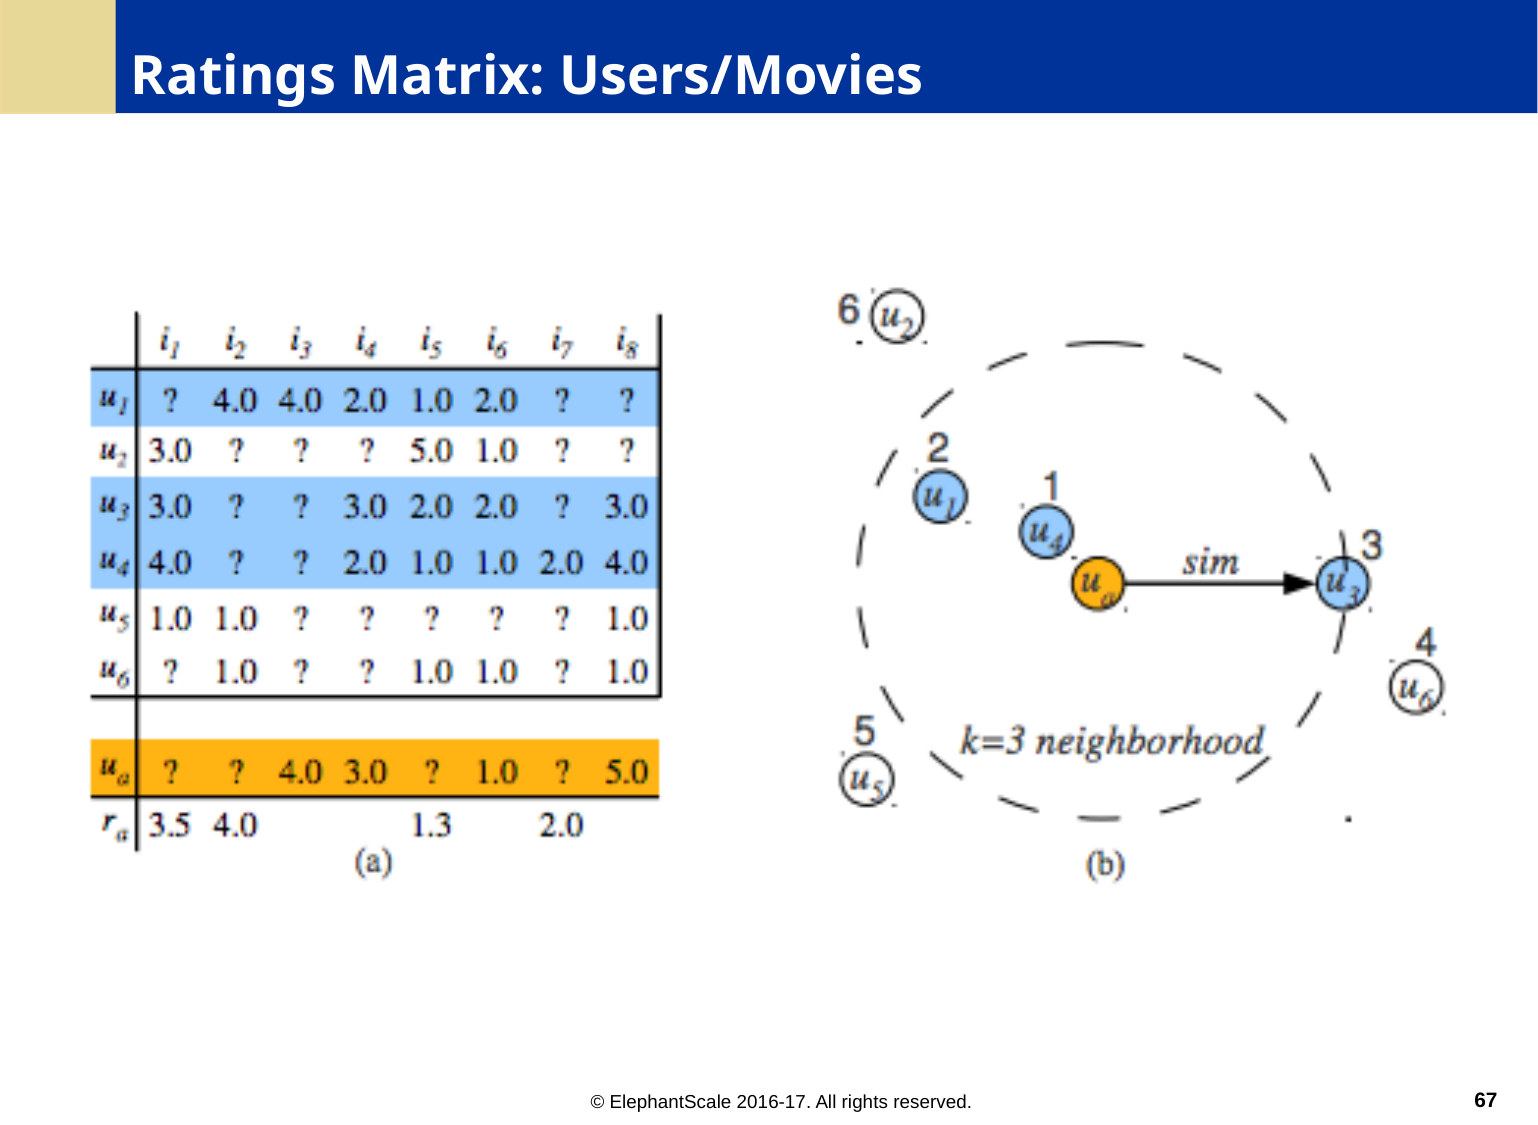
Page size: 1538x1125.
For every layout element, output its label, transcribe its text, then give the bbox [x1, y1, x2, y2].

title Ratings Matrix: Users/Movies [115, 0, 1538, 114]
picture [0, 0, 115, 114]
slide_number 67 [1407, 1074, 1498, 1113]
footer © ElephantScale 2016-17. All rights reserved. [418, 1083, 1144, 1113]
picture [56, 249, 1498, 935]
